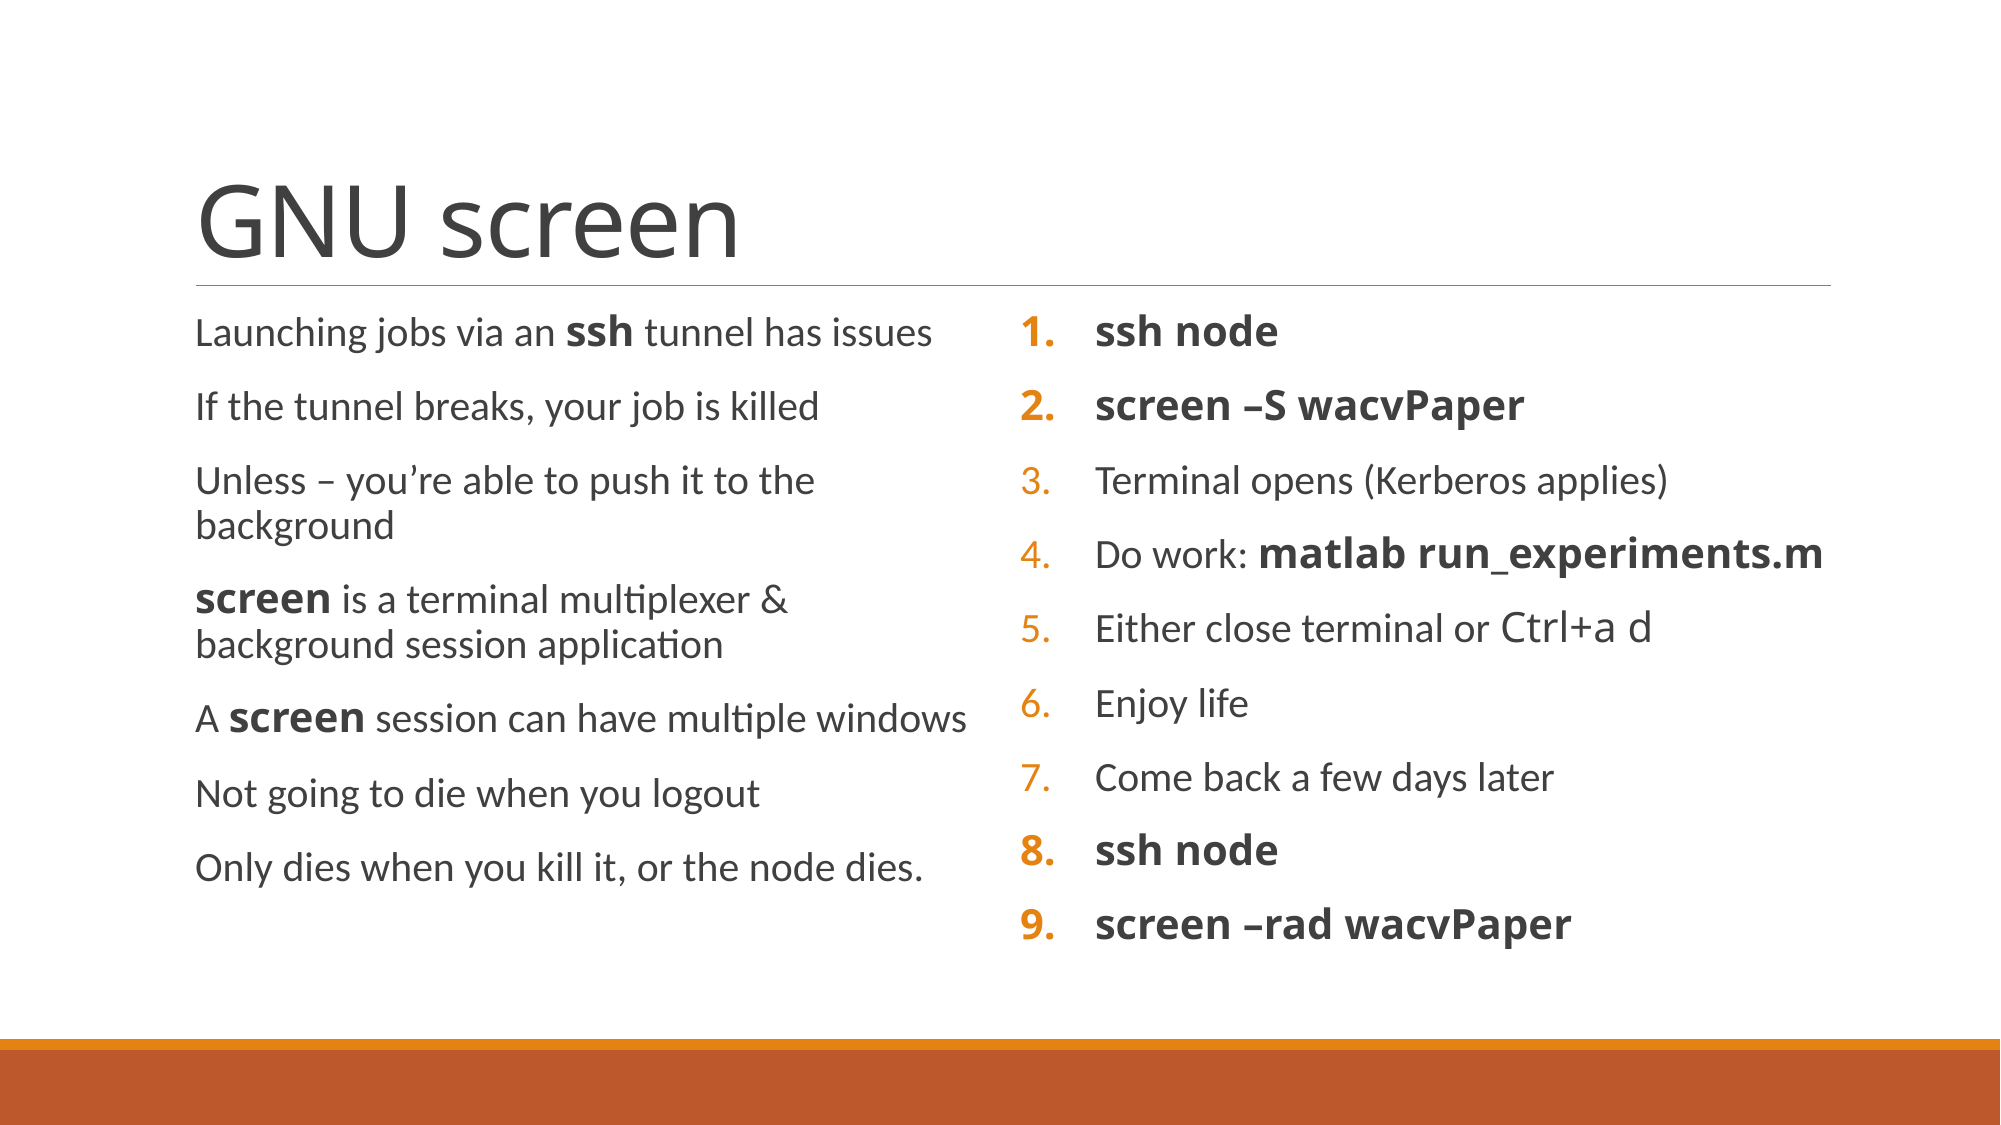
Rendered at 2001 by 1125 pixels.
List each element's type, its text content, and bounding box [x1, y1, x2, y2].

title GNU screen [180, 47, 1830, 285]
list Launching jobs via an ssh tunnel has issues If the tunnel breaks, your job is killed Unless – you’re able to push it to the background screen is a terminal multiplexer & background session application A screen session can have multiple windows Not going to die when you logout Only dies when you kill it, or the node dies. [180, 302, 990, 963]
list ssh node screen –S wacvPaper Terminal opens (Kerberos applies) Do work: matlab run_experiments.m Either close terminal or Ctrl+a d Enjoy life Come back a few days later ssh node screen –rad wacvPaper [1020, 302, 1830, 963]
